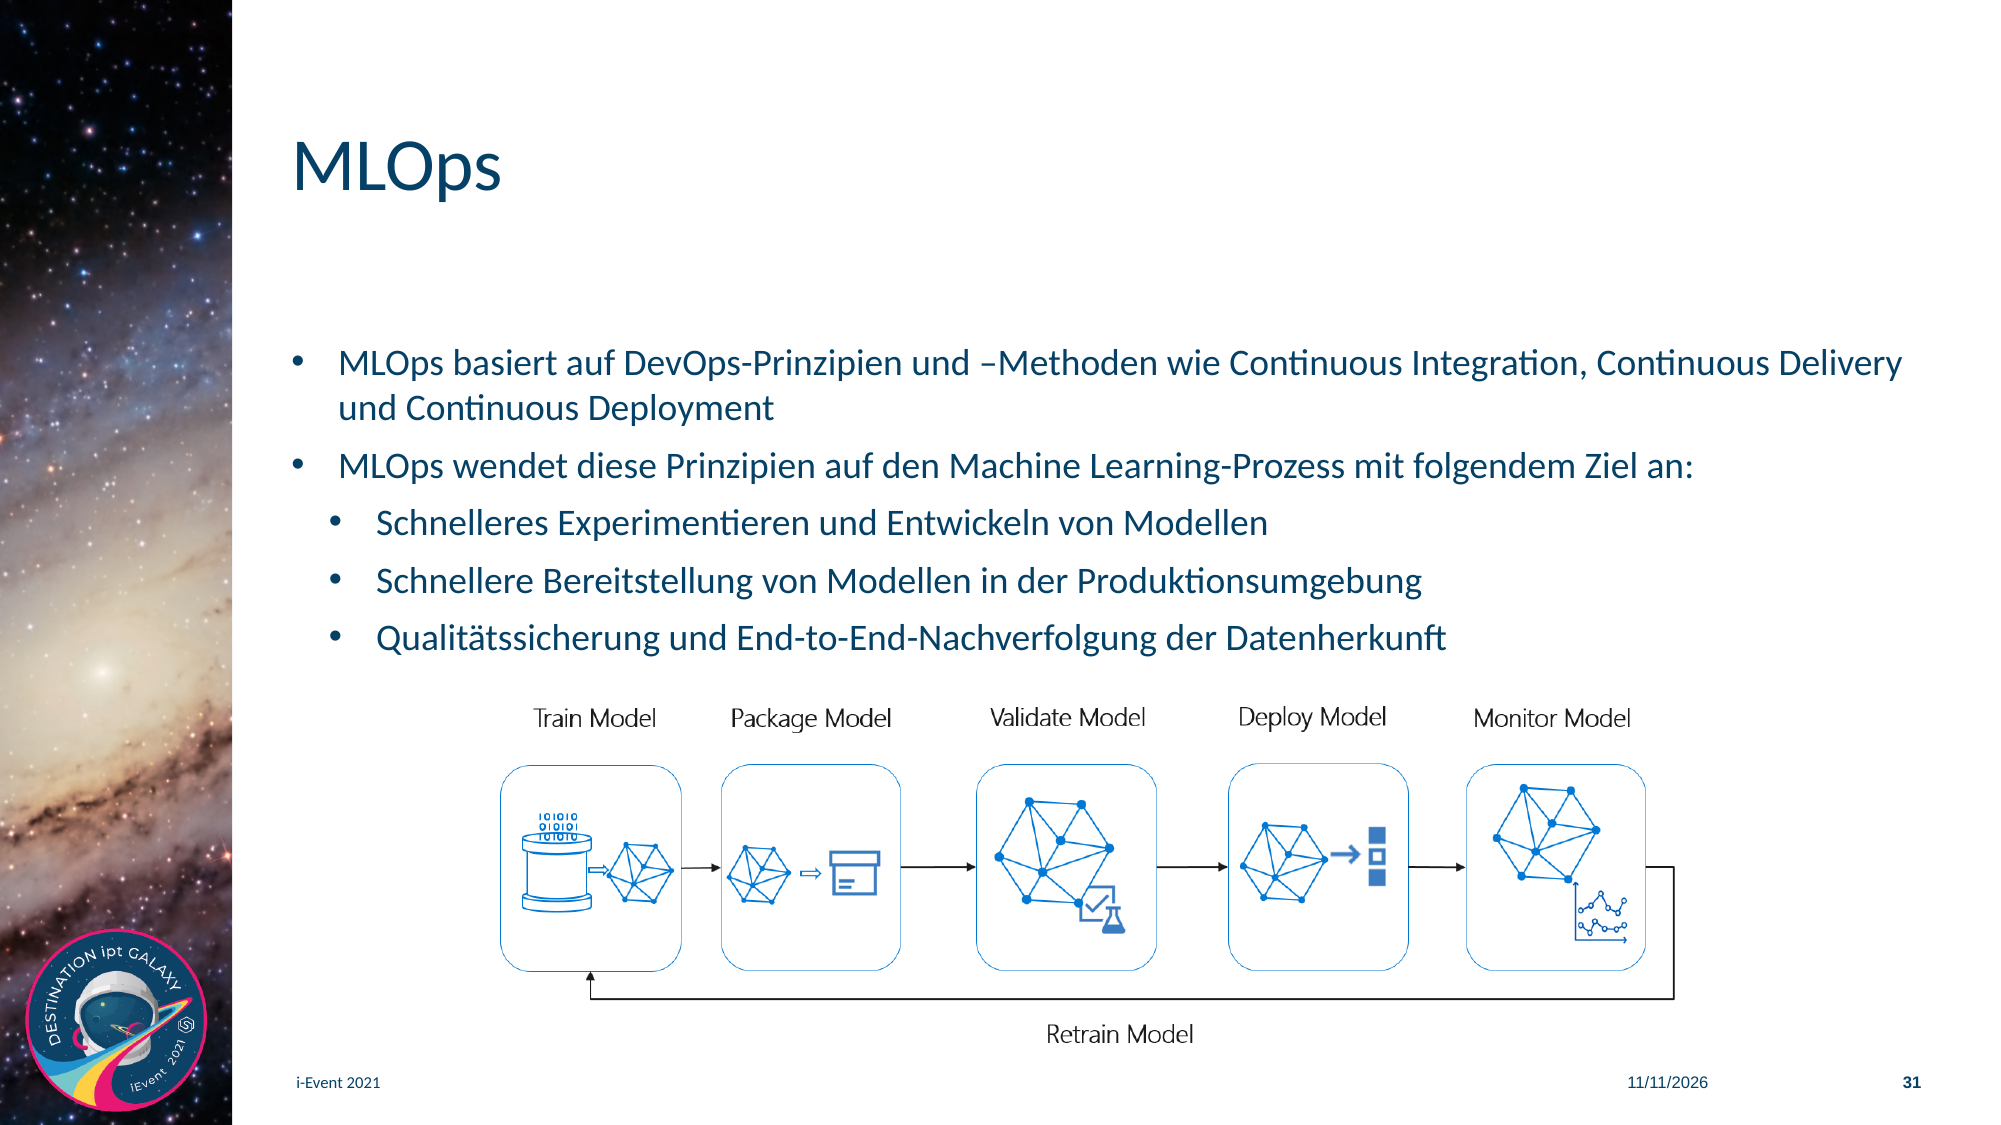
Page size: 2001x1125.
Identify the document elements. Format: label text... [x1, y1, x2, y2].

picture [462, 685, 1750, 1059]
text_box i-Event 2021 [296, 1058, 899, 1106]
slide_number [1437, 1059, 1709, 1106]
picture [0, 0, 233, 1125]
list MLOps basiert auf DevOps-Prinzipien und –Methoden wie Continuous Integration, Continuous Delivery und Continuous Deployment MLOps wendet diese Prinzipien auf den Machine Learning-Prozess mit folgendem Ziel an: Schnelleres Experimentieren und Entwickeln von Modellen Schnellere Bereitstellung von Modellen in der Produktionsumgebung Qualitätssicherung und End-to-End-Nachverfolgung der Datenherkunft [291, 338, 1922, 1012]
title MLOps [291, 125, 1922, 279]
slide_number 31 [1850, 1058, 1922, 1106]
